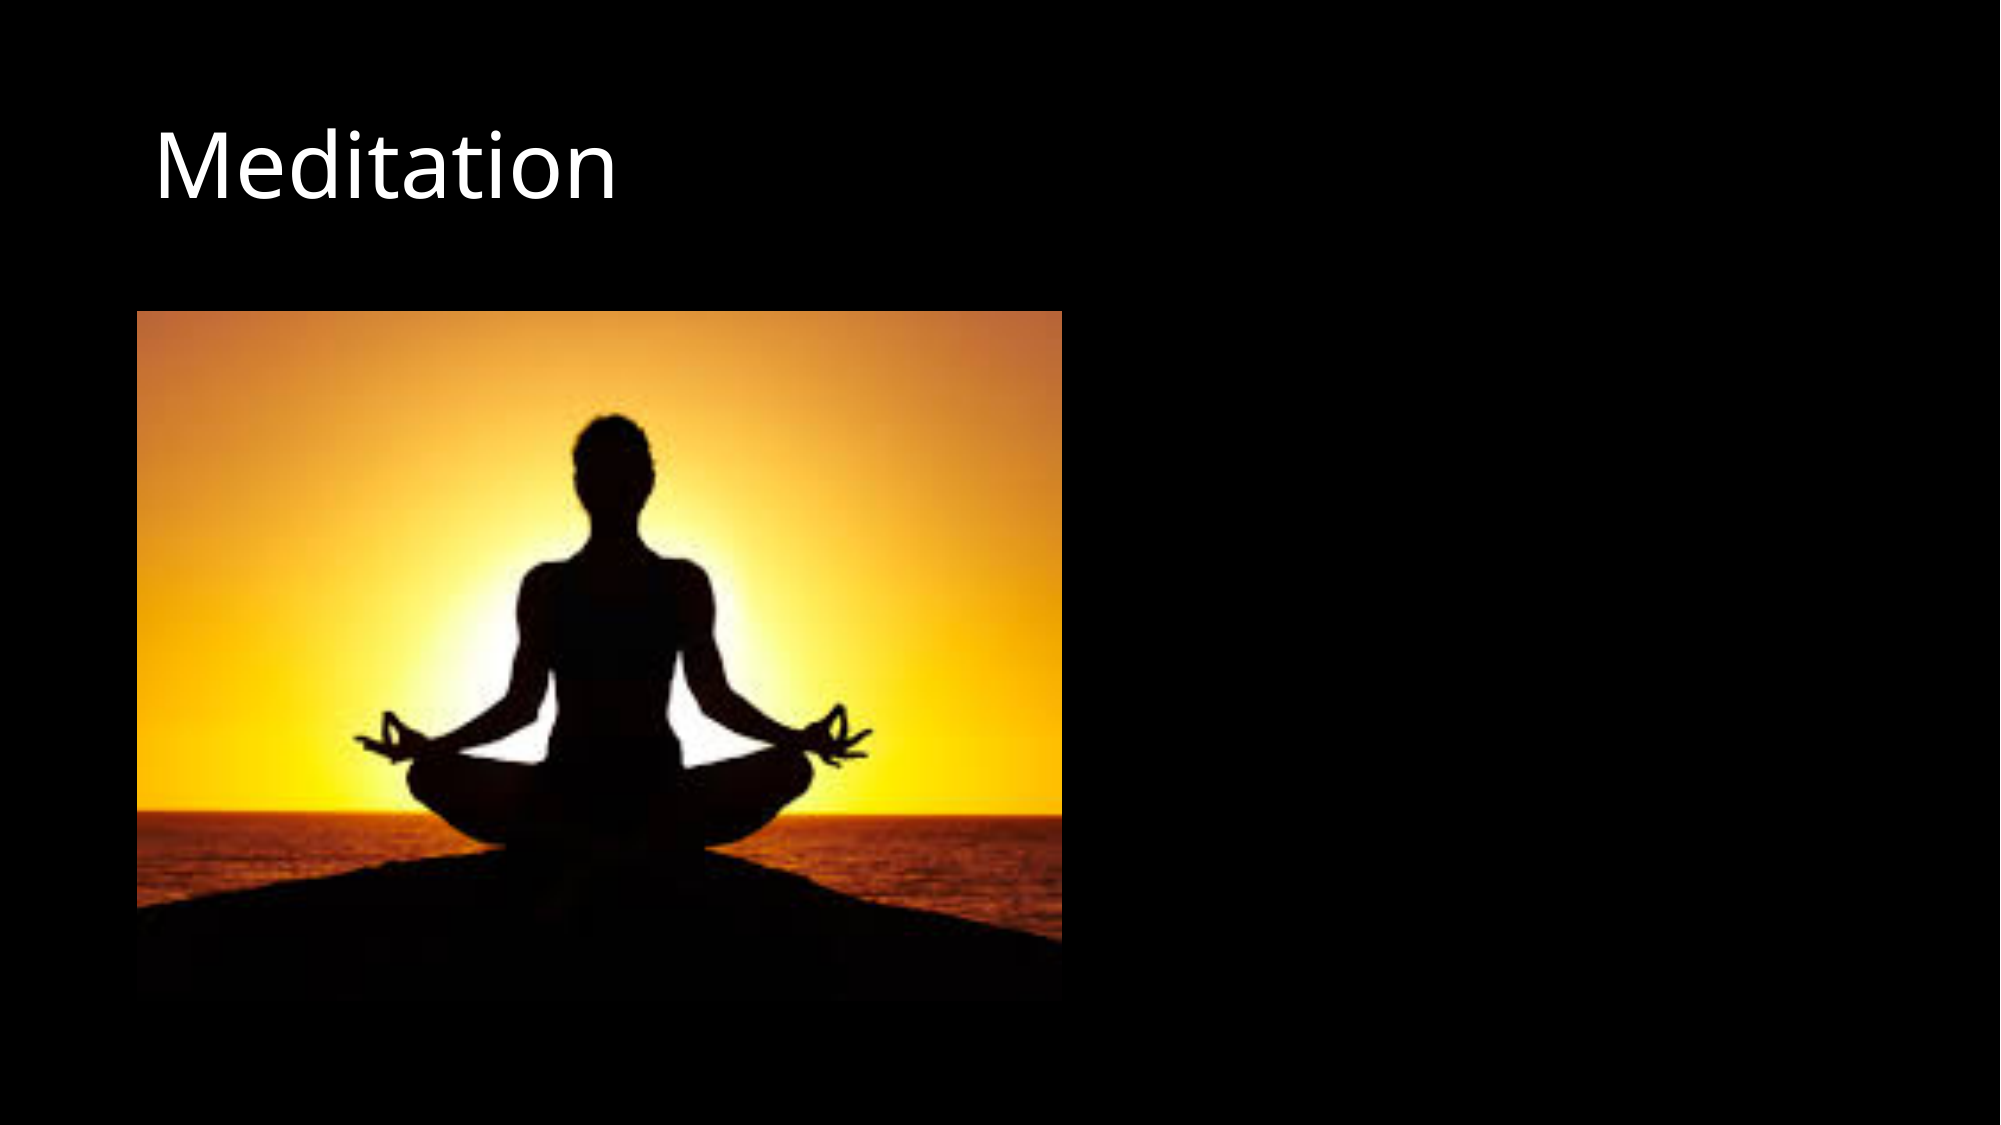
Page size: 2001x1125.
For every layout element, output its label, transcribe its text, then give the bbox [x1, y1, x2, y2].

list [137, 311, 1062, 1001]
title Meditation [137, 59, 1863, 278]
